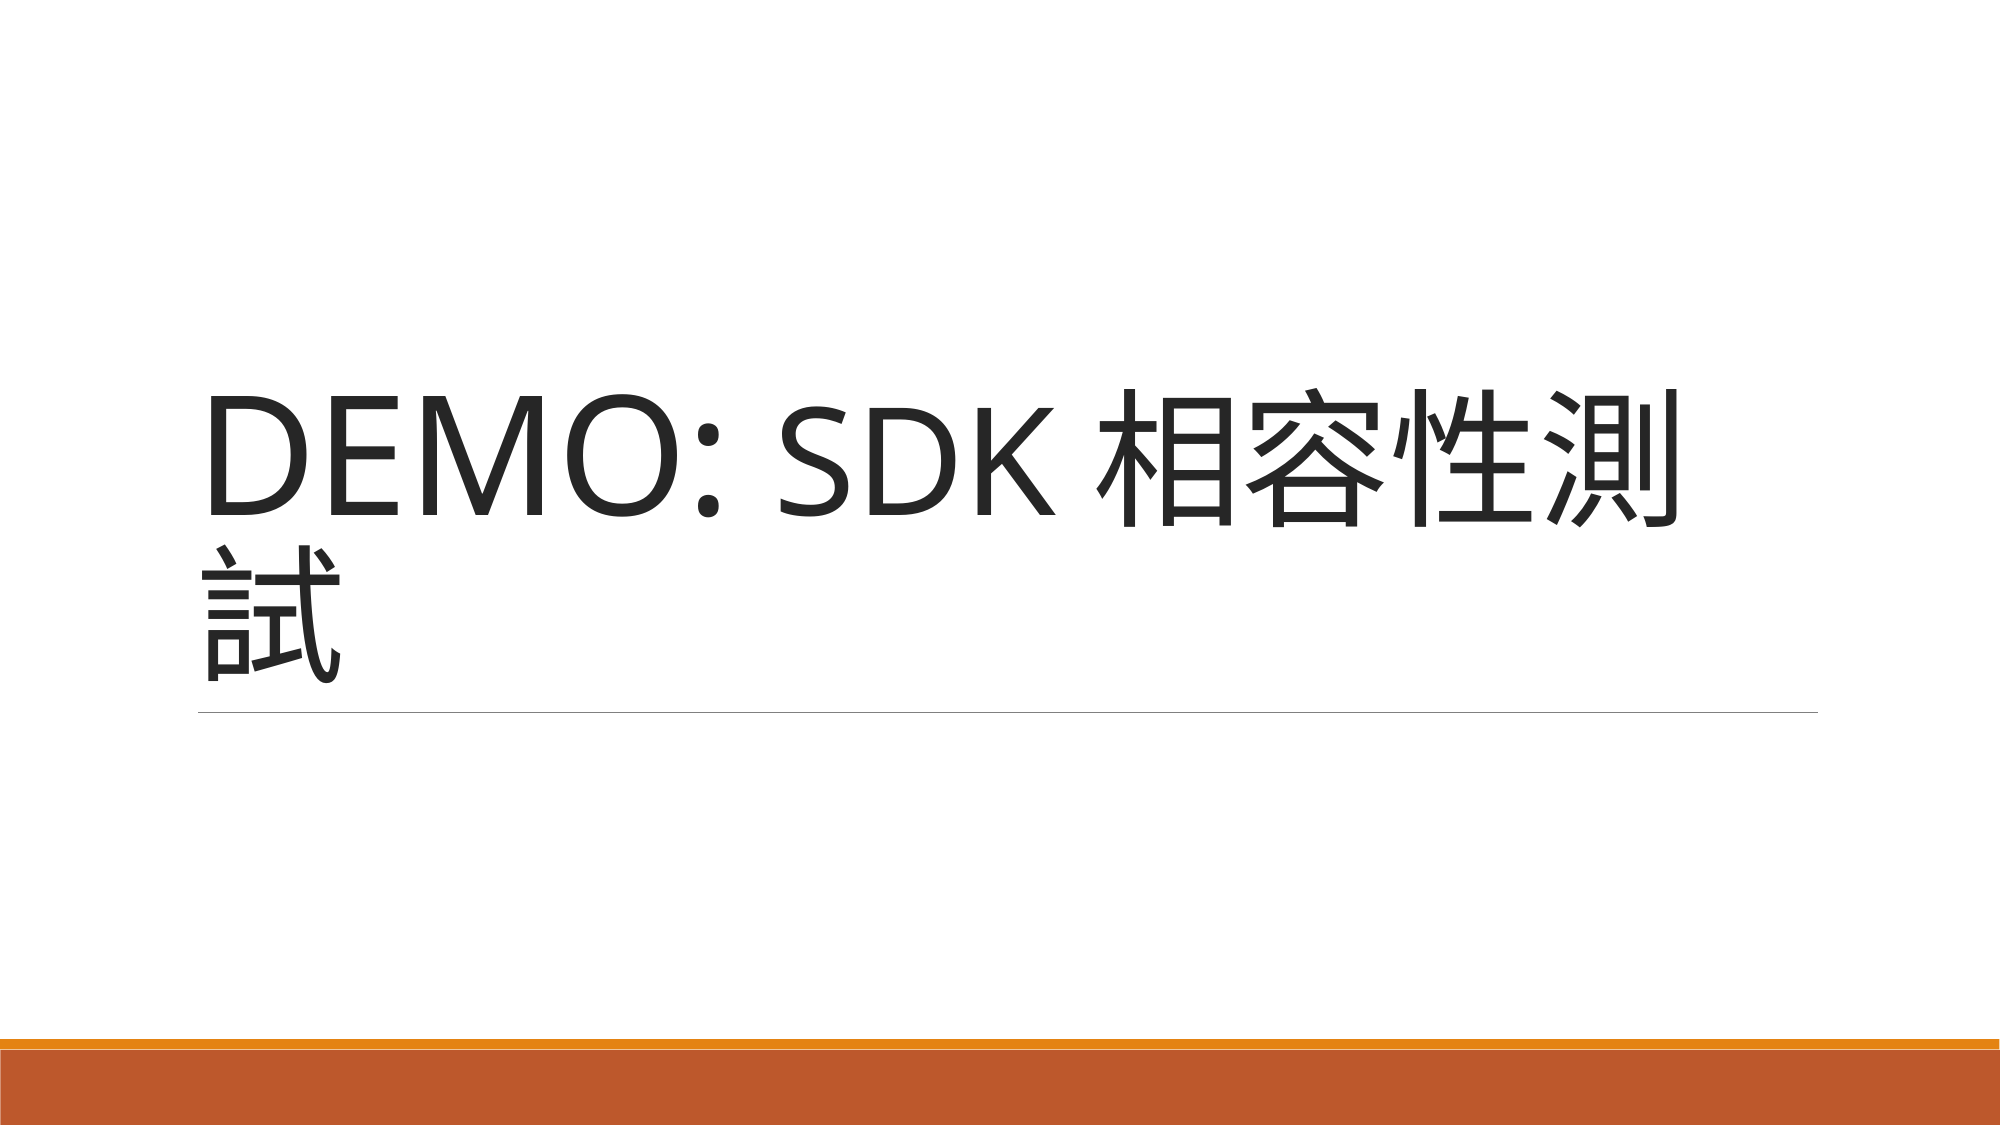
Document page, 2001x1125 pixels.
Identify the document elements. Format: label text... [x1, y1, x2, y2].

title DEMO: SDK相容性測試 [180, 124, 1830, 710]
